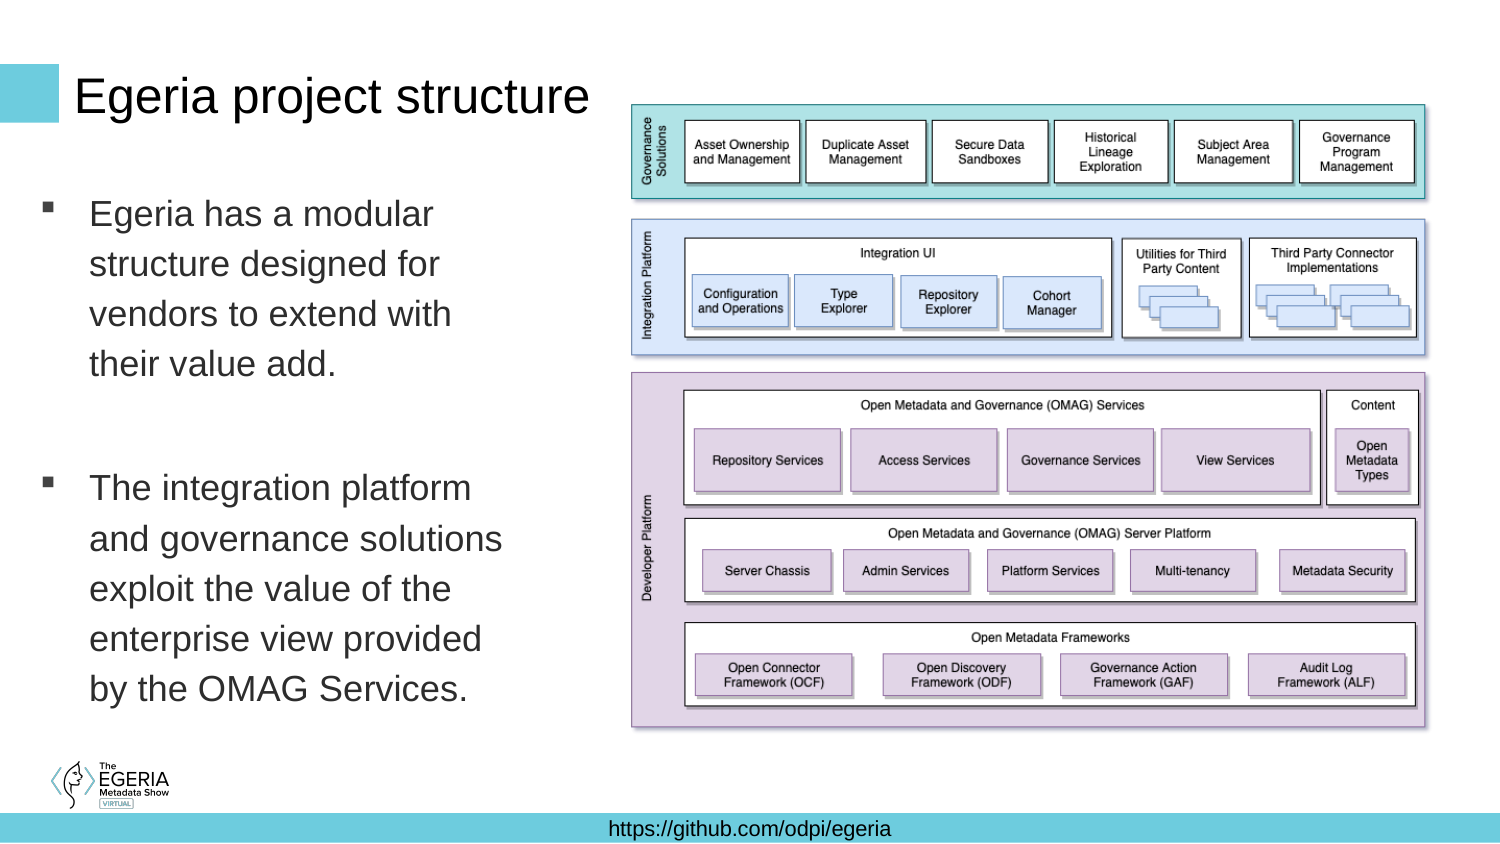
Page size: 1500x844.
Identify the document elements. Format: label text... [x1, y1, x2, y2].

picture [626, 99, 1442, 744]
list Egeria has a modular structure designed for vendors to extend with their value add. The integration platform and governance solutions exploit the value of the enterprise view provided by the OMAG Services. [24, 168, 528, 769]
title Egeria project structure [58, 46, 1449, 140]
picture [51, 769, 169, 809]
